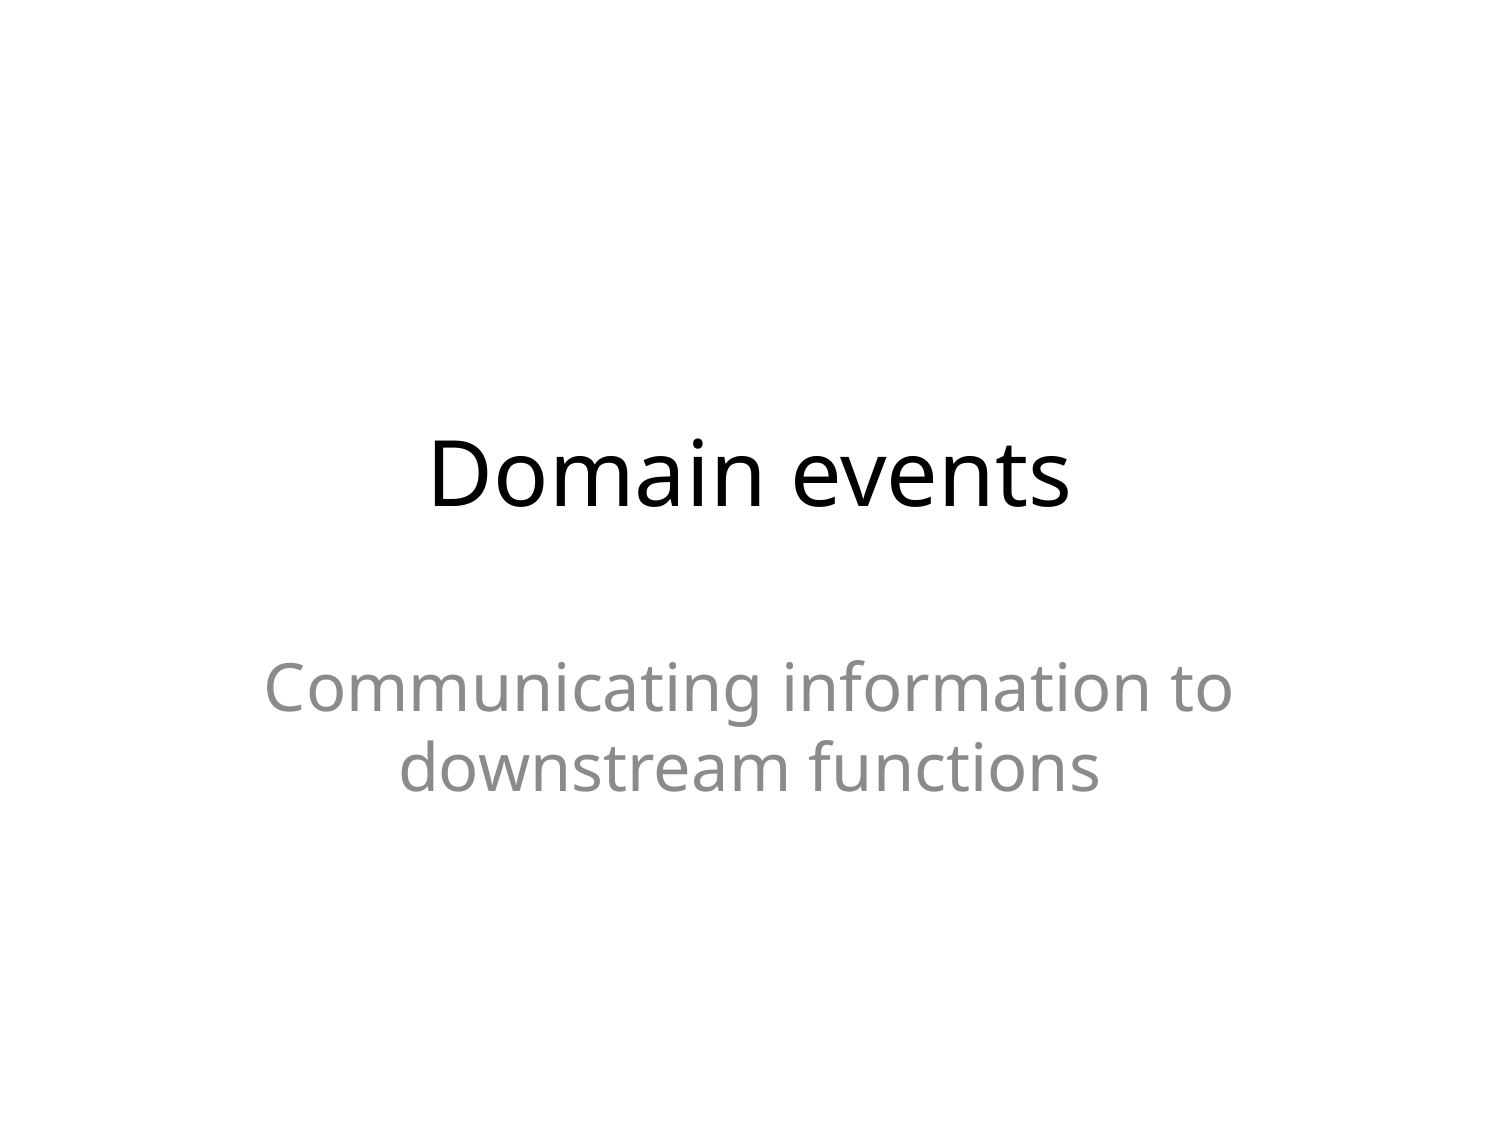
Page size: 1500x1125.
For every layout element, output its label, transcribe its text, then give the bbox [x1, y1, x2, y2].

subtitle Communicating information to downstream functions [225, 637, 1275, 925]
title Domain events [112, 349, 1388, 591]
